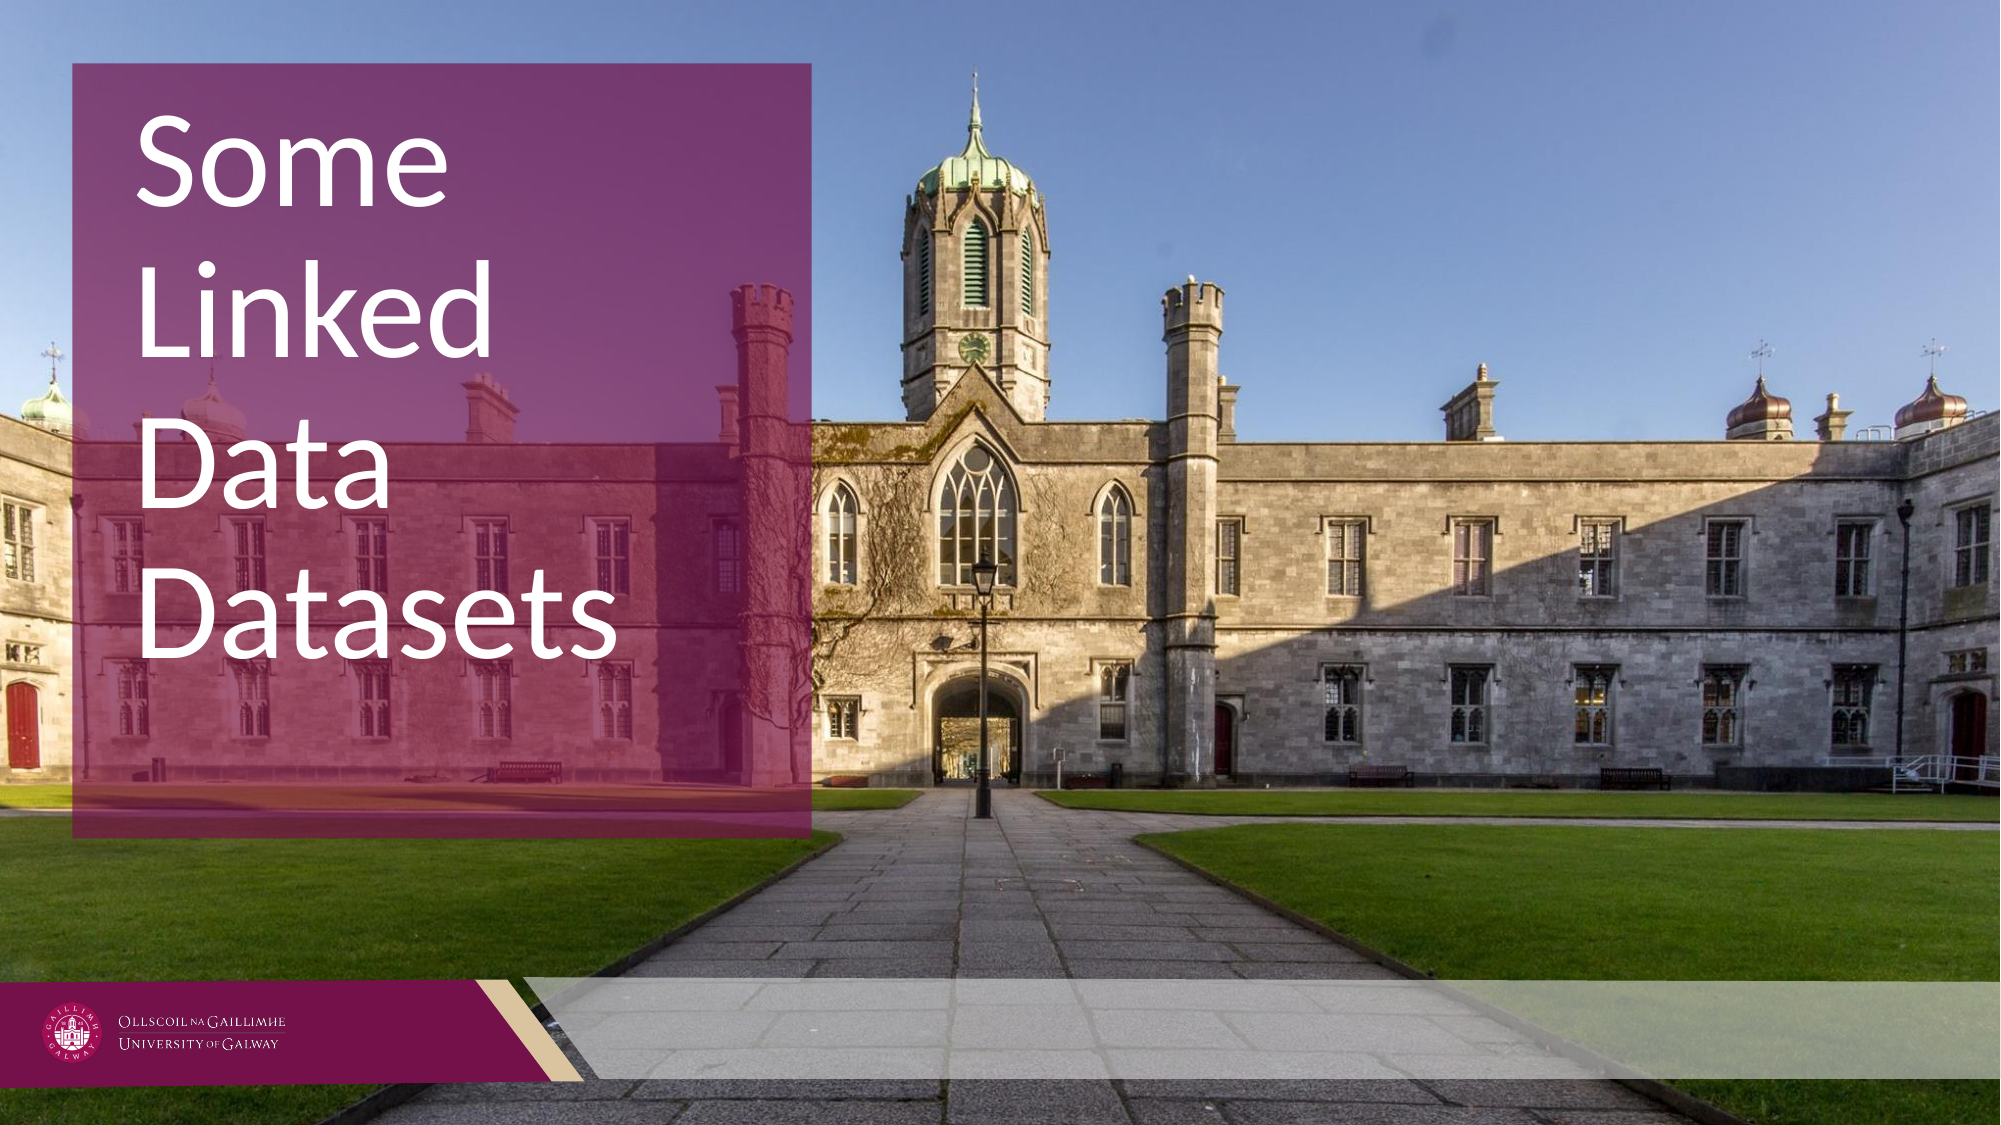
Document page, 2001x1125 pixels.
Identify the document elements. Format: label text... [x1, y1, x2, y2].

picture [42, 1002, 285, 1063]
title Some Linked Data Datasets [118, 71, 783, 412]
picture [0, 0, 2000, 1125]
